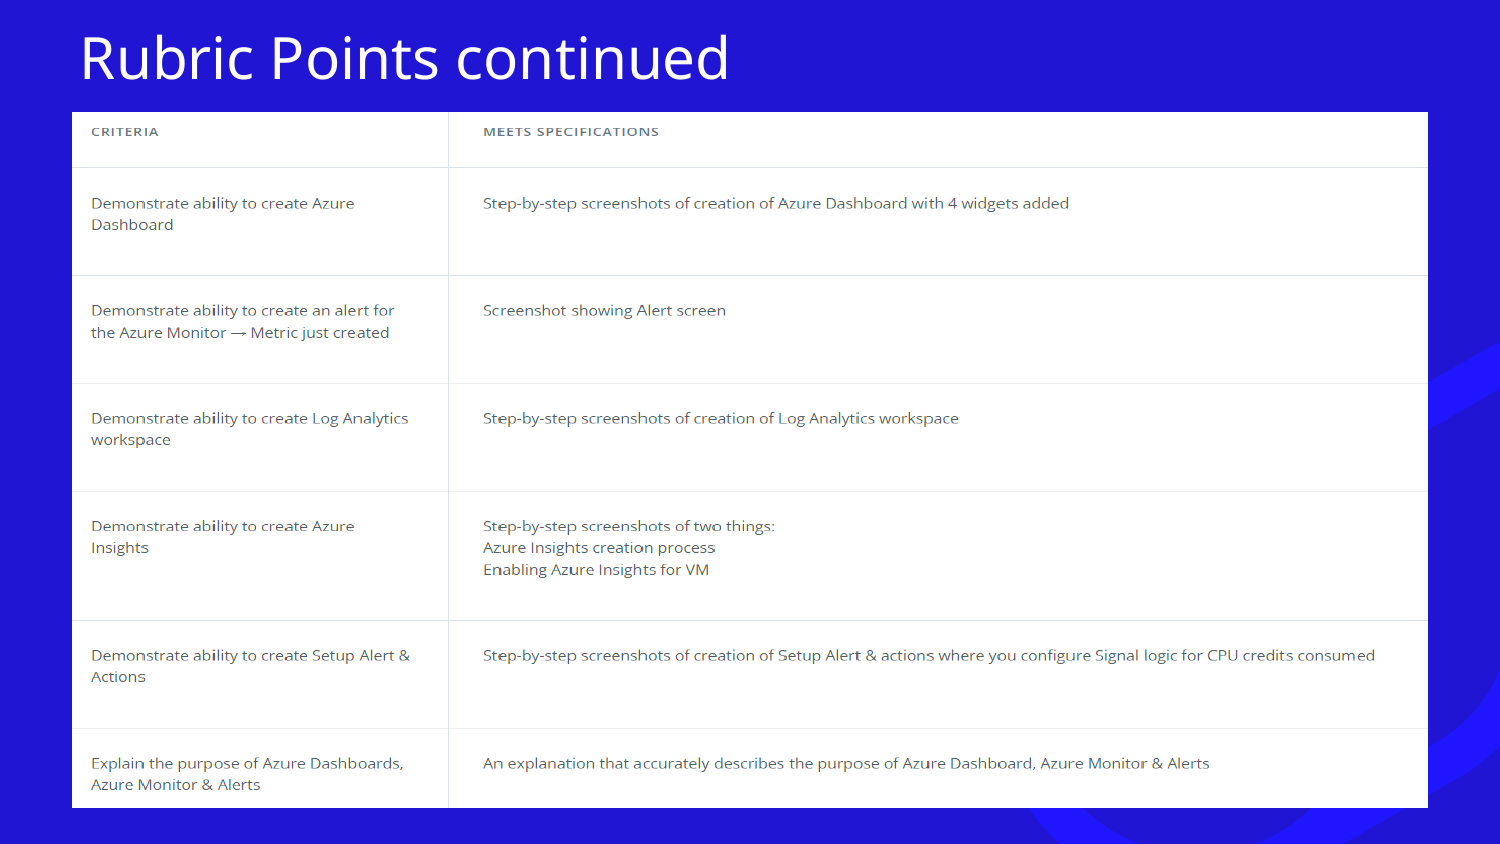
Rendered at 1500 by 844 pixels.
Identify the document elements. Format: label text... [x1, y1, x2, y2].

subtitle Rubric Points continued [61, 21, 1054, 128]
picture [0, 0, 1500, 844]
